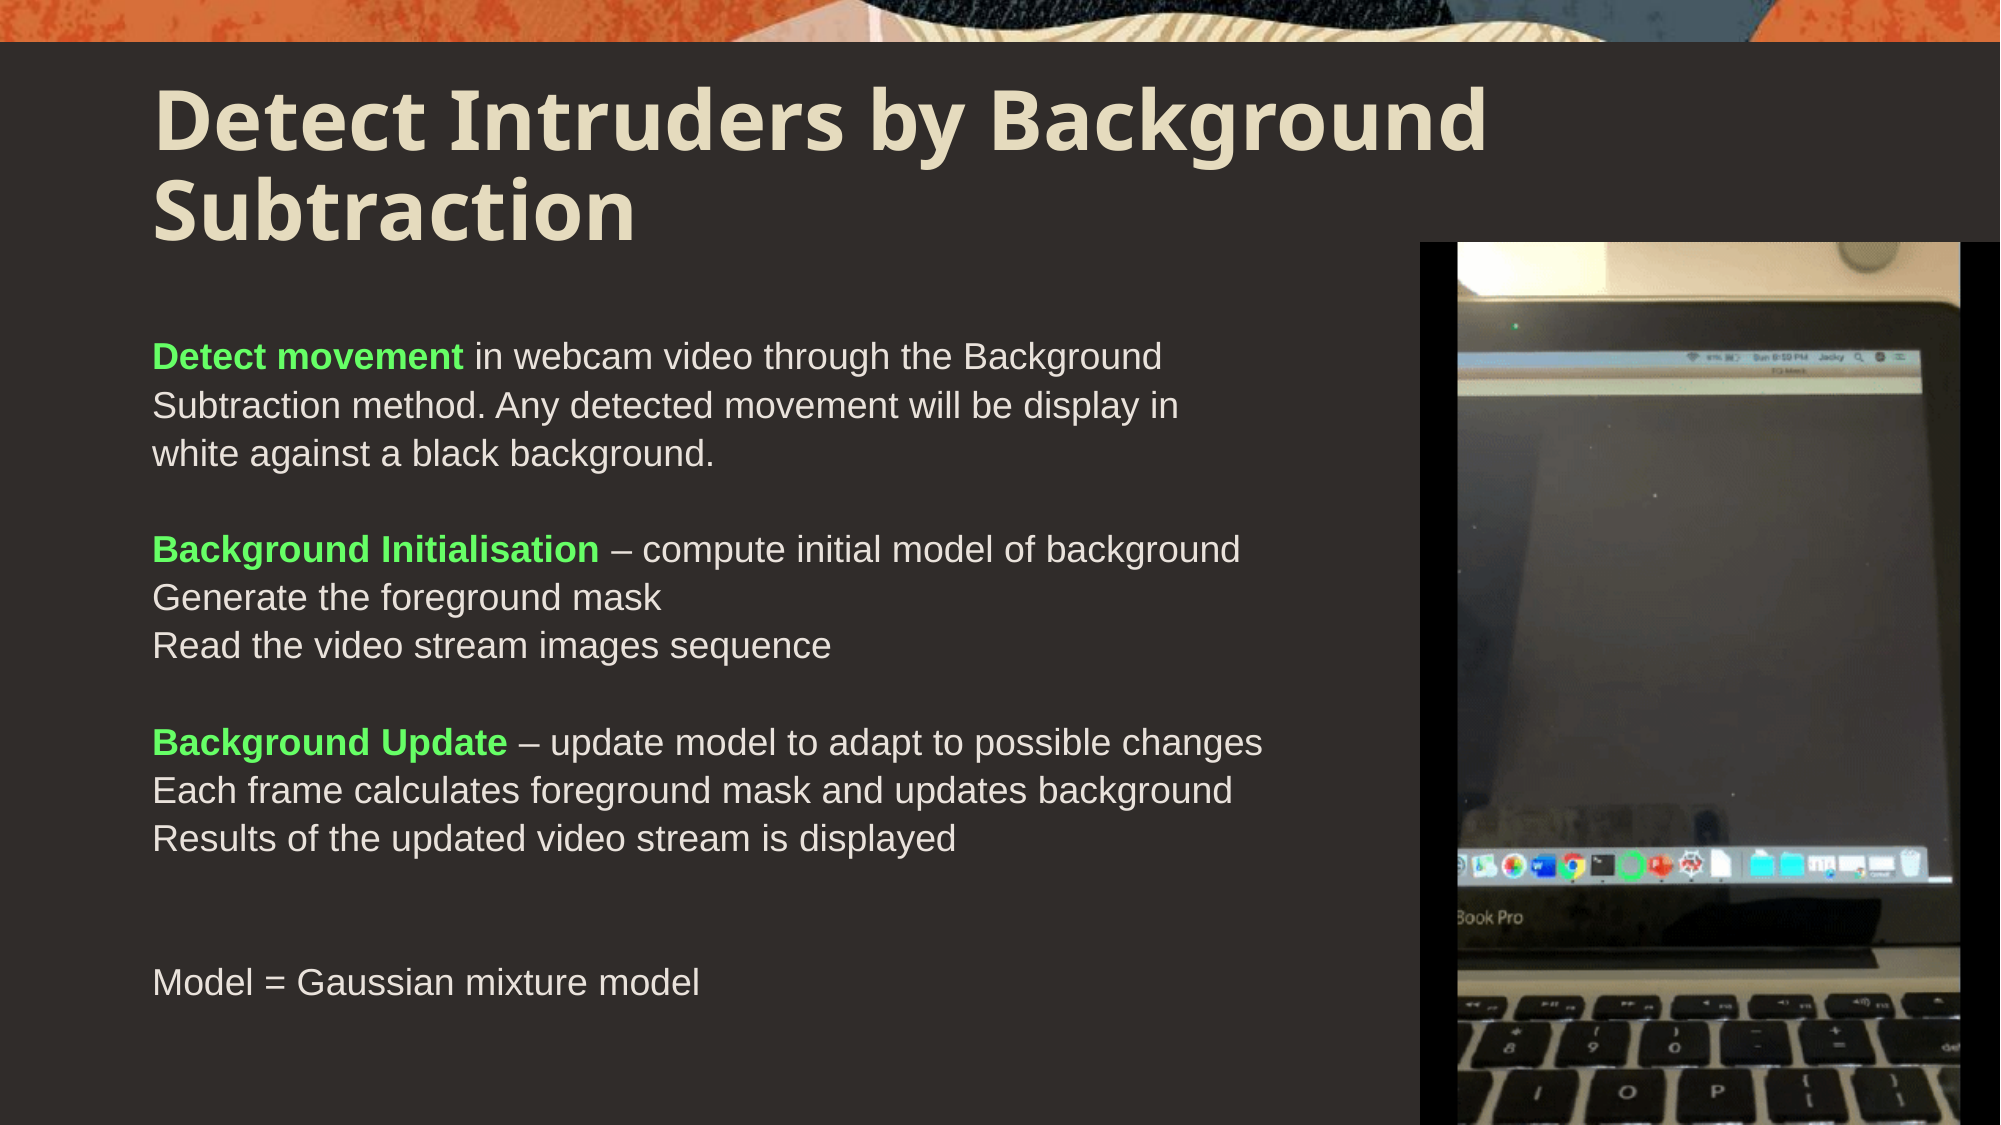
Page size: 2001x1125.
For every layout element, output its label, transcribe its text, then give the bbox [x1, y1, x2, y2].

picture [1420, 242, 2000, 1125]
picture [0, 0, 2000, 42]
text_box Detect movement in webcam video through the Background Subtraction method. Any detected movement will be display in white against a black background. Background Initialisation – compute initial model of background Generate the foreground mask Read the video stream images sequence Background Update – update model to adapt to possible changes Each frame calculates foreground mask and updates background Results of the updated video stream is displayed Model = Gaussian mixture model [137, 322, 1289, 1011]
title Detect Intruders by Background Subtraction [137, 59, 1963, 278]
